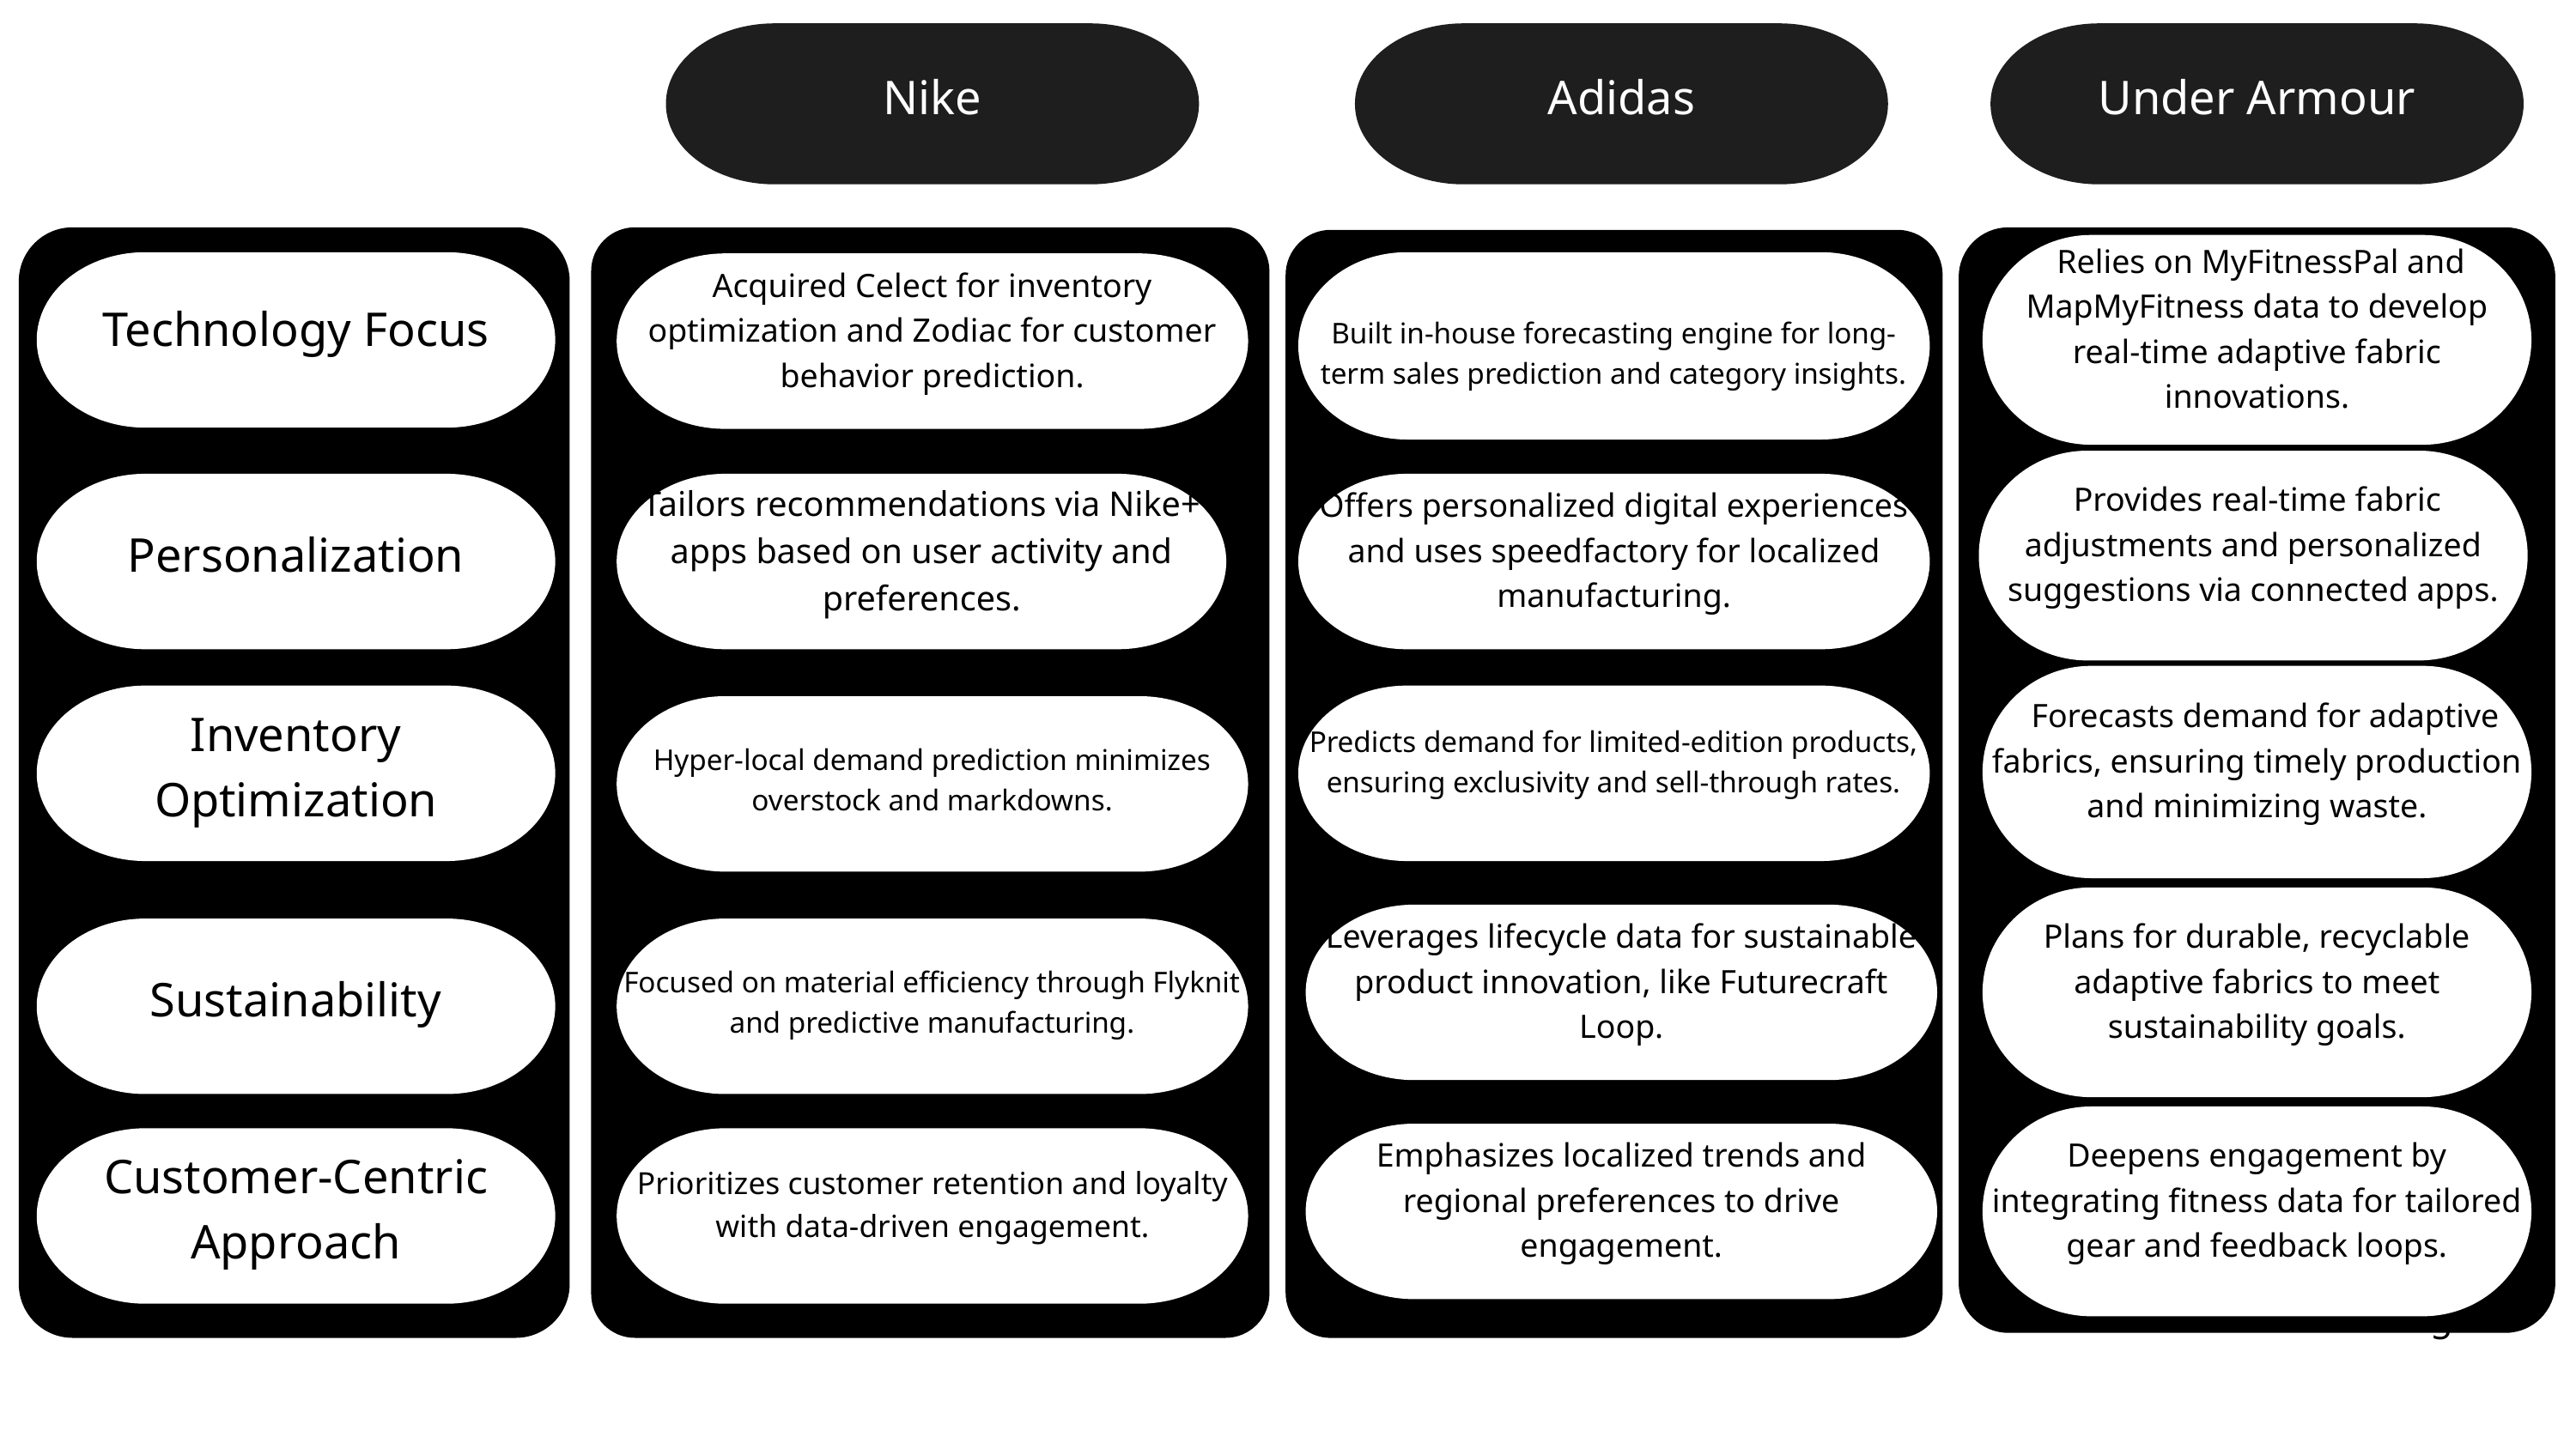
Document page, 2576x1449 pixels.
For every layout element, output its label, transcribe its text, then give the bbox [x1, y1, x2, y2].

text_box 5 [2431, 1340, 2452, 1348]
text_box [1297, 685, 1930, 862]
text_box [616, 695, 1249, 872]
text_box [1982, 887, 2532, 1098]
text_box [1982, 1106, 2532, 1317]
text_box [36, 918, 556, 1094]
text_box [36, 252, 556, 428]
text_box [36, 1128, 556, 1304]
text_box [665, 22, 1200, 185]
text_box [36, 473, 556, 650]
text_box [1354, 22, 1889, 185]
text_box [616, 252, 1249, 429]
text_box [1305, 904, 1938, 1081]
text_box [616, 473, 1227, 650]
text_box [616, 1128, 1249, 1304]
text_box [1978, 450, 2528, 661]
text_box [36, 685, 556, 862]
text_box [616, 918, 1249, 1094]
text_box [1285, 229, 1943, 1338]
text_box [1305, 1123, 1938, 1300]
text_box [1982, 234, 2532, 446]
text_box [1982, 665, 2532, 879]
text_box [1958, 227, 2556, 1333]
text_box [1297, 252, 1930, 440]
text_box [1297, 473, 1930, 650]
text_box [591, 227, 1270, 1338]
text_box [18, 227, 570, 1338]
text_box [1990, 22, 2524, 185]
